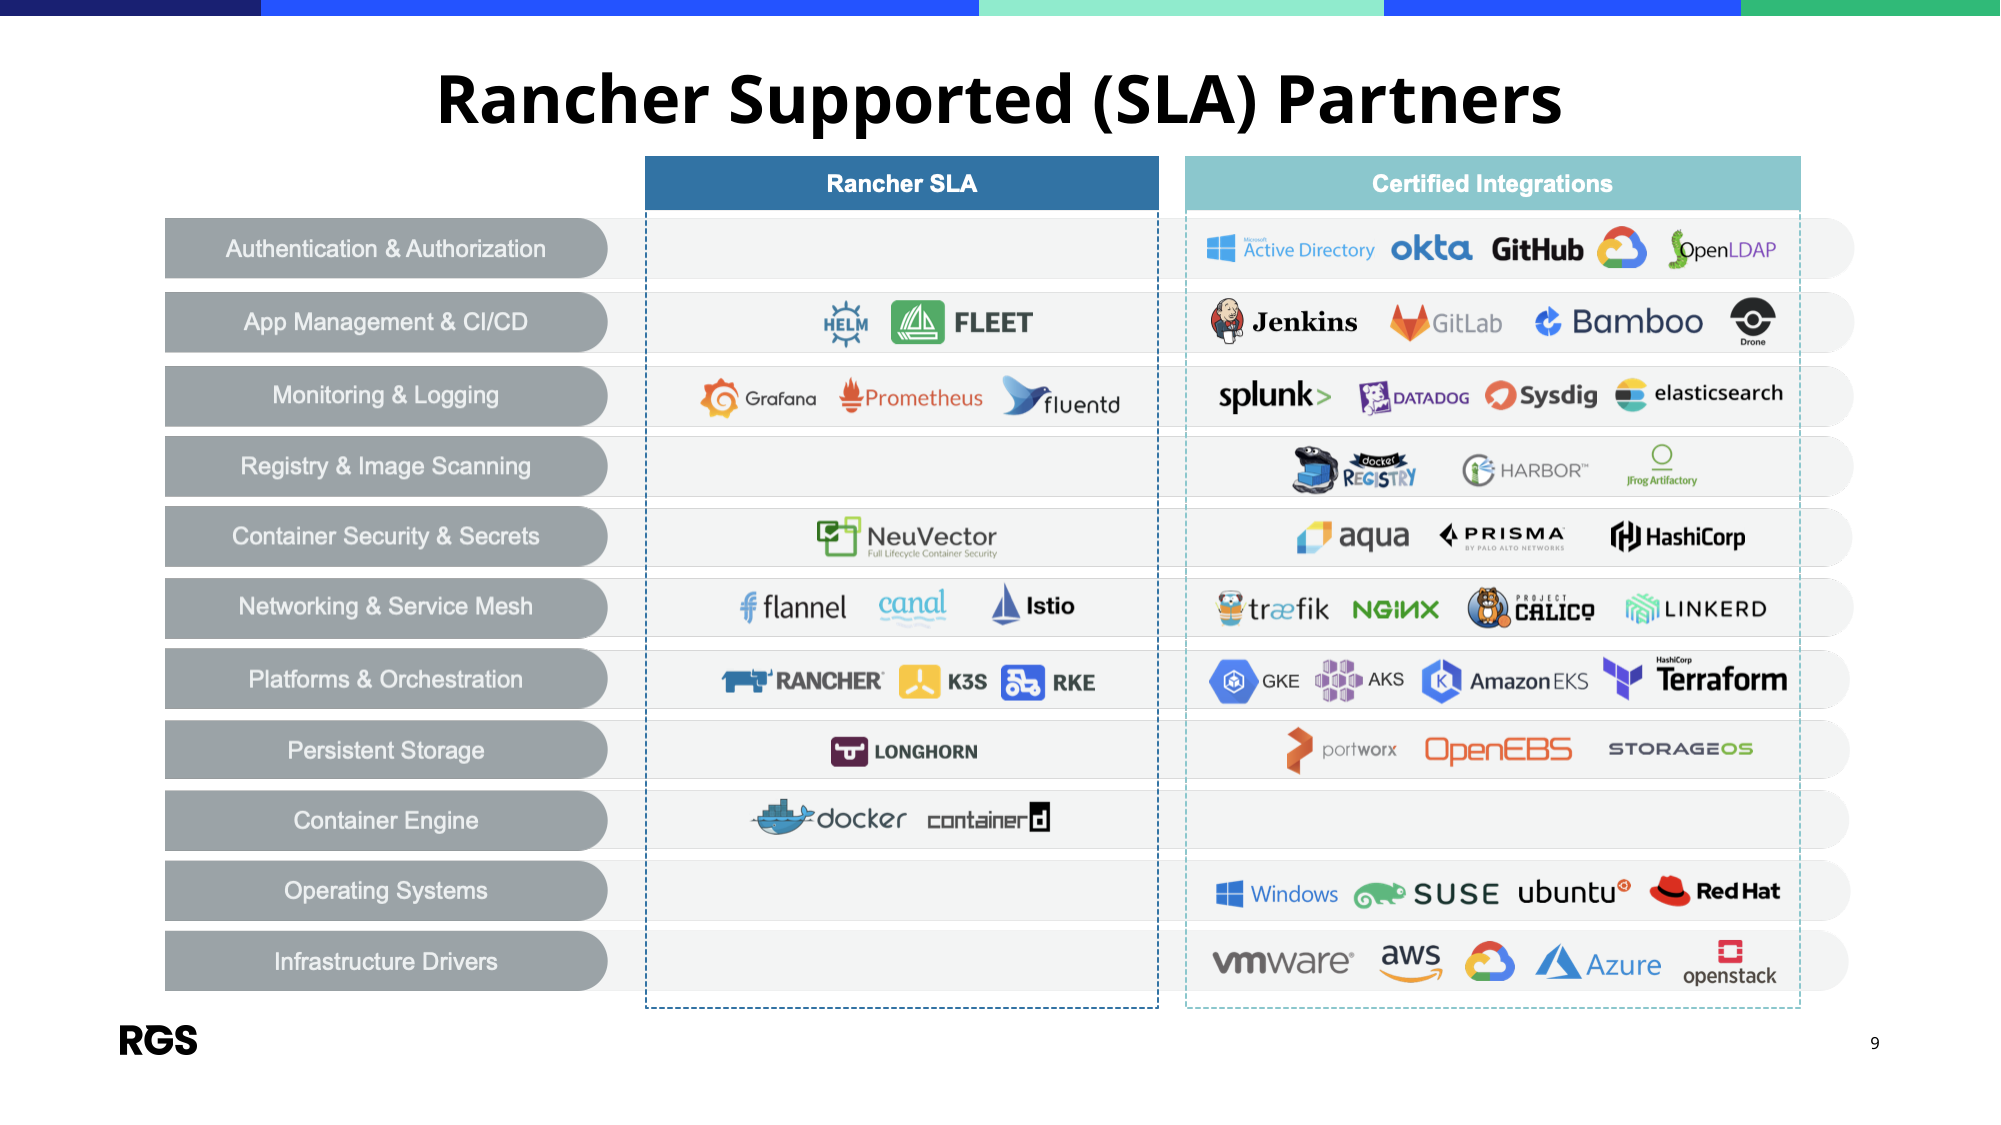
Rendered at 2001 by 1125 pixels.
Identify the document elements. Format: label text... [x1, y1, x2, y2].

slide_number 9 [1832, 1032, 1880, 1053]
picture [163, 154, 1857, 1011]
list Rancher Supported (SLA) Partners [398, 40, 1602, 134]
